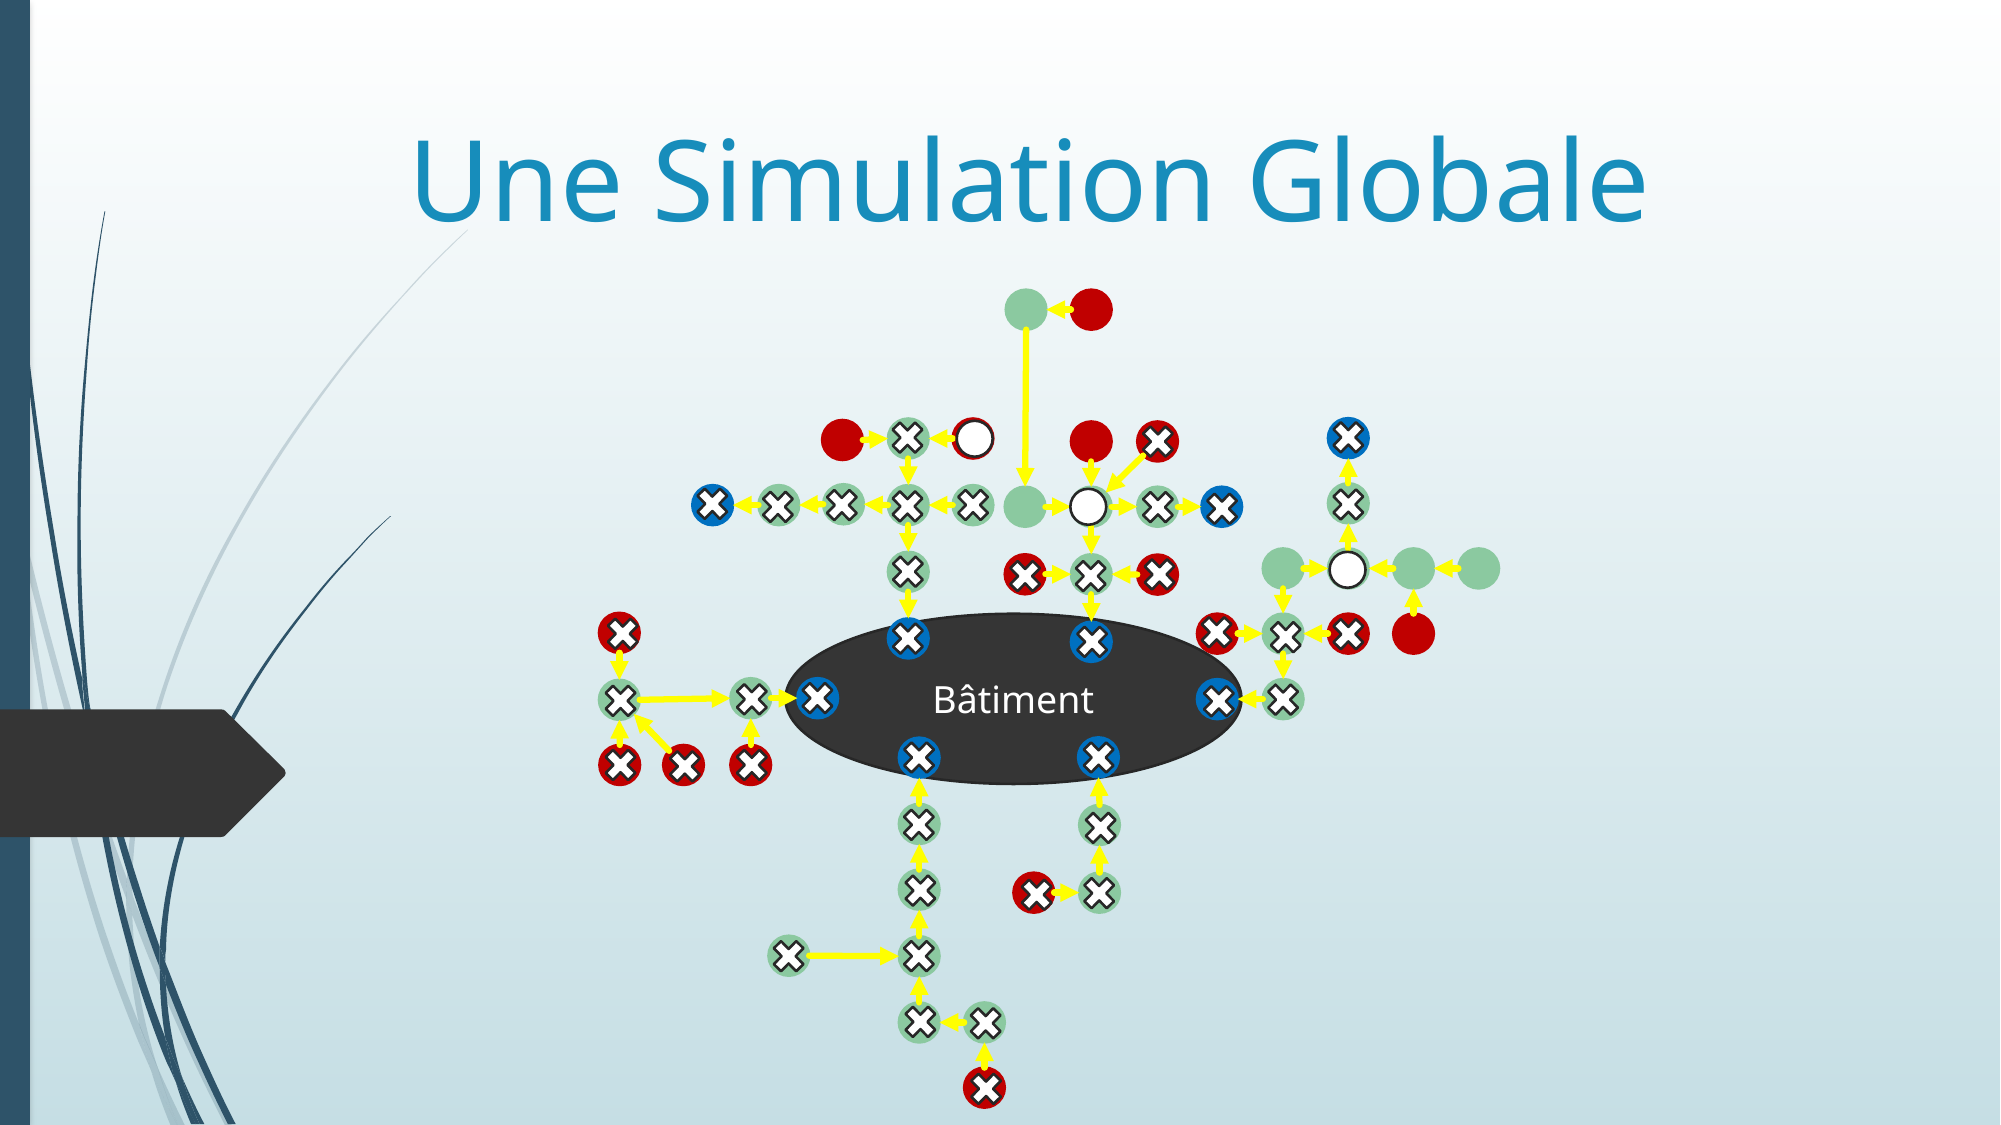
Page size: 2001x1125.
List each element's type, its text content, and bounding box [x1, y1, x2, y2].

text_box [387, 43, 1888, 435]
text_box Bâtiment [843, 663, 1229, 775]
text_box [1004, 289, 1243, 663]
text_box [692, 418, 994, 659]
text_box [598, 612, 839, 786]
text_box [1196, 417, 1500, 720]
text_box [768, 737, 1006, 1108]
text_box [1013, 737, 1121, 913]
text_box Une Simulation Globale [393, 41, 1856, 252]
